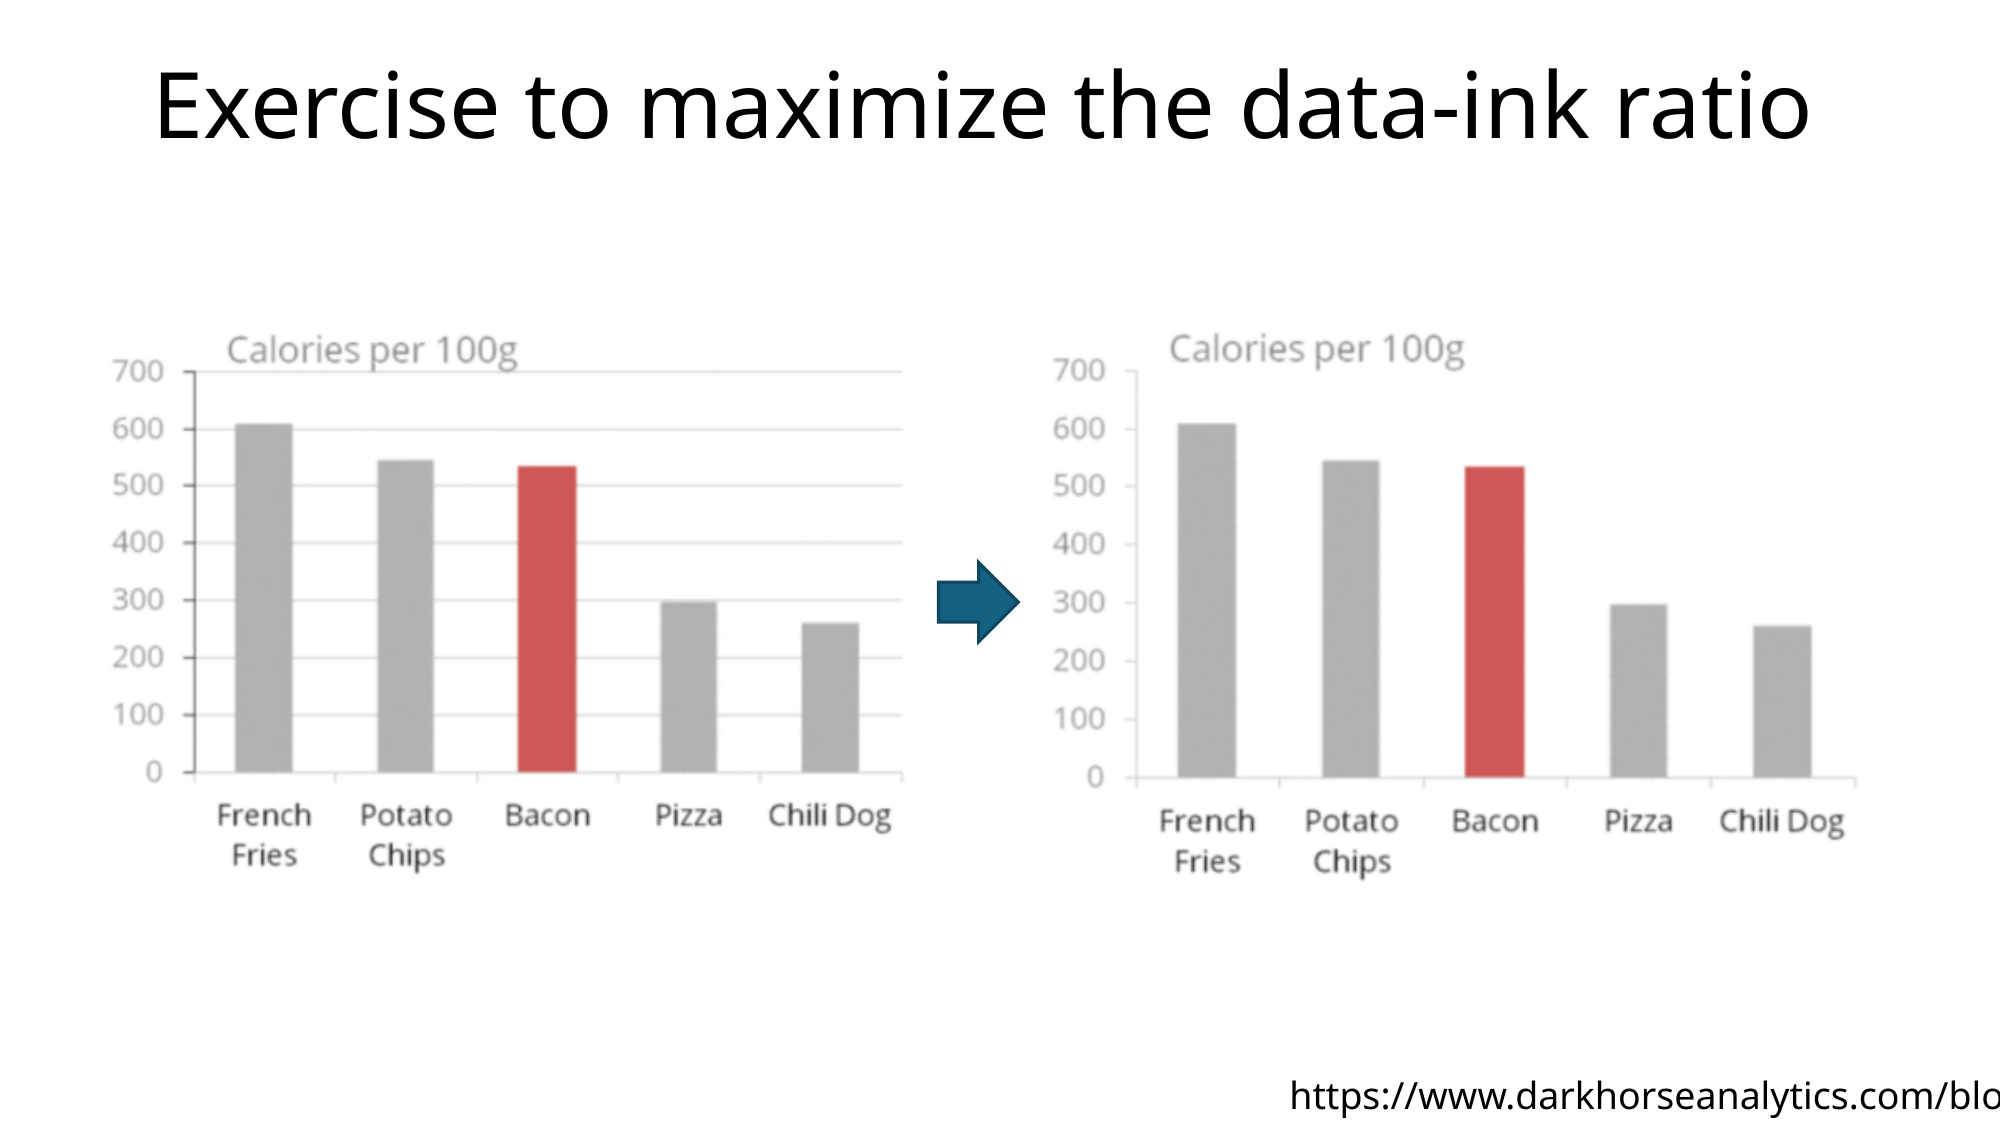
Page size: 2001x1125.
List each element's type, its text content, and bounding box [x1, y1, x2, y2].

picture [93, 323, 939, 892]
title Exercise to maximize the data-ink ratio [137, 0, 1863, 218]
text_box https://www.darkhorseanalytics.com/blog [1274, 1064, 2000, 1125]
text_box [939, 558, 1021, 646]
picture [1030, 323, 1876, 900]
